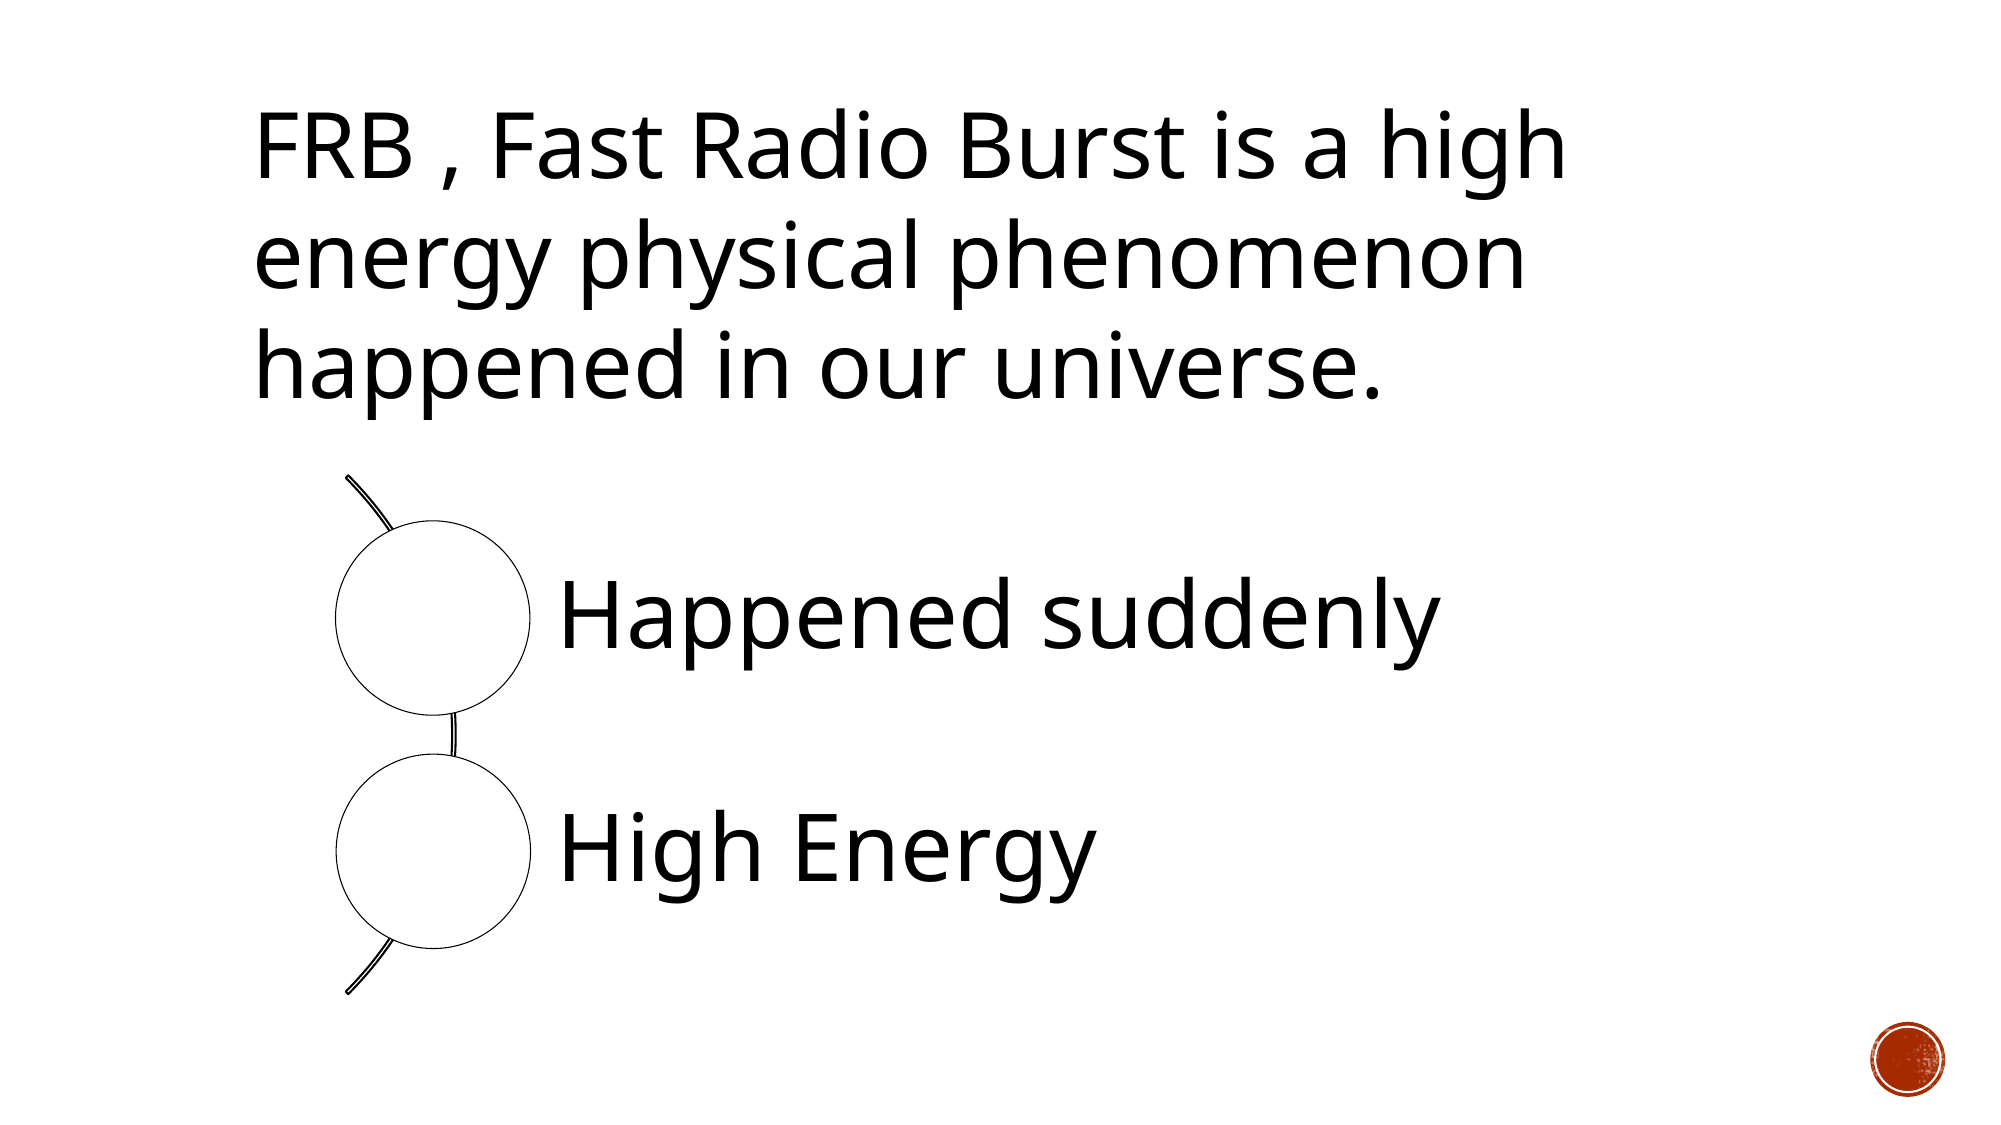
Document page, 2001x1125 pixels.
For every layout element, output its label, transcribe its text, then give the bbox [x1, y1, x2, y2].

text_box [334, 466, 1471, 1008]
text_box FRB , Fast Radio Burst is a high energy physical phenomenon happened in our universe. [237, 79, 1673, 425]
